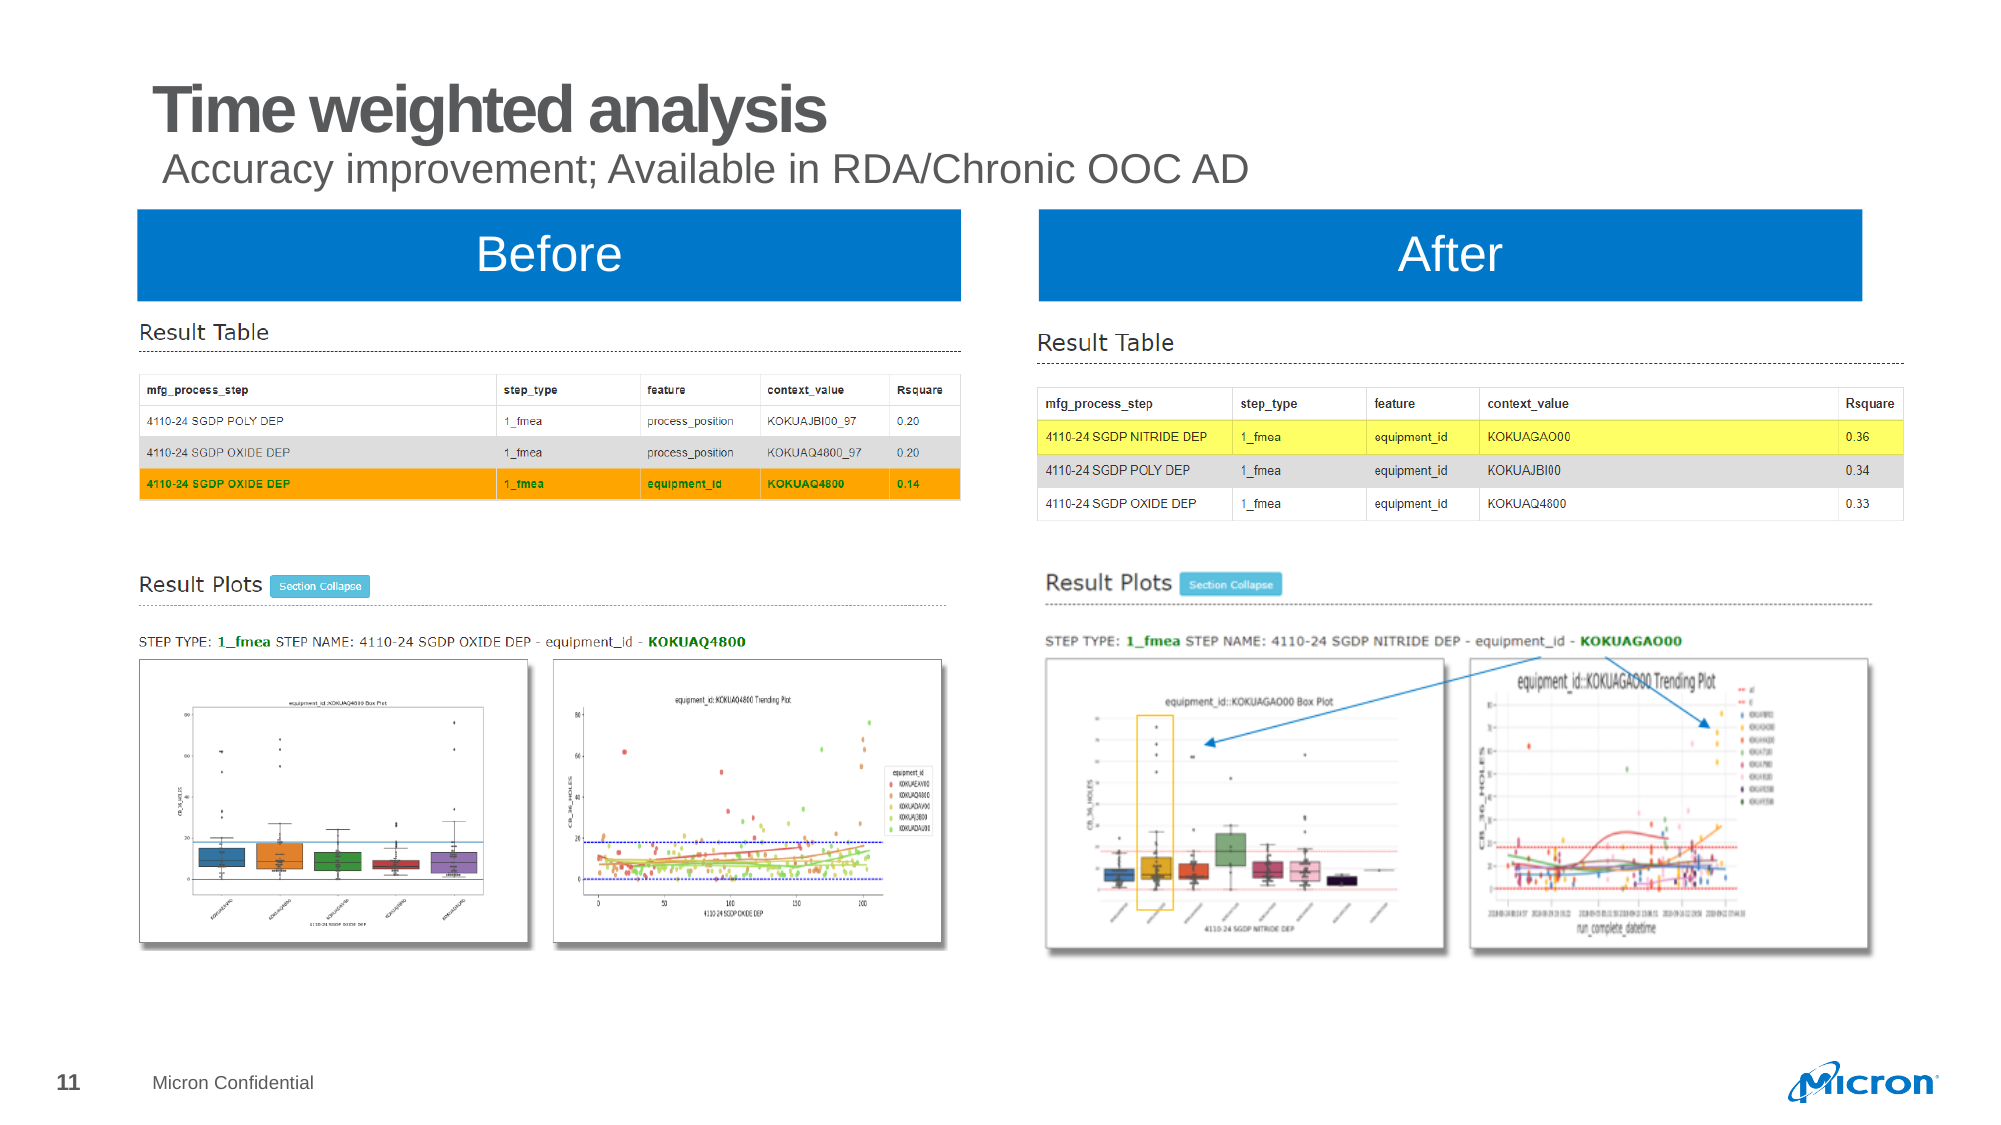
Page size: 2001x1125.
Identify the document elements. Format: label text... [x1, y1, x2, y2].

list Before [137, 209, 961, 302]
picture [1038, 551, 1891, 965]
list After [1038, 209, 1863, 302]
slide_number 11 [0, 1051, 138, 1112]
picture [137, 314, 962, 501]
footer Micron Confidential [138, 1051, 366, 1112]
picture [1788, 1061, 1939, 1103]
picture [137, 565, 948, 951]
picture [1013, 314, 1915, 521]
title Time weighted analysis [137, 59, 1863, 163]
text_box Accuracy improvement; Available in RDA/Chronic OOC AD [147, 134, 1266, 200]
